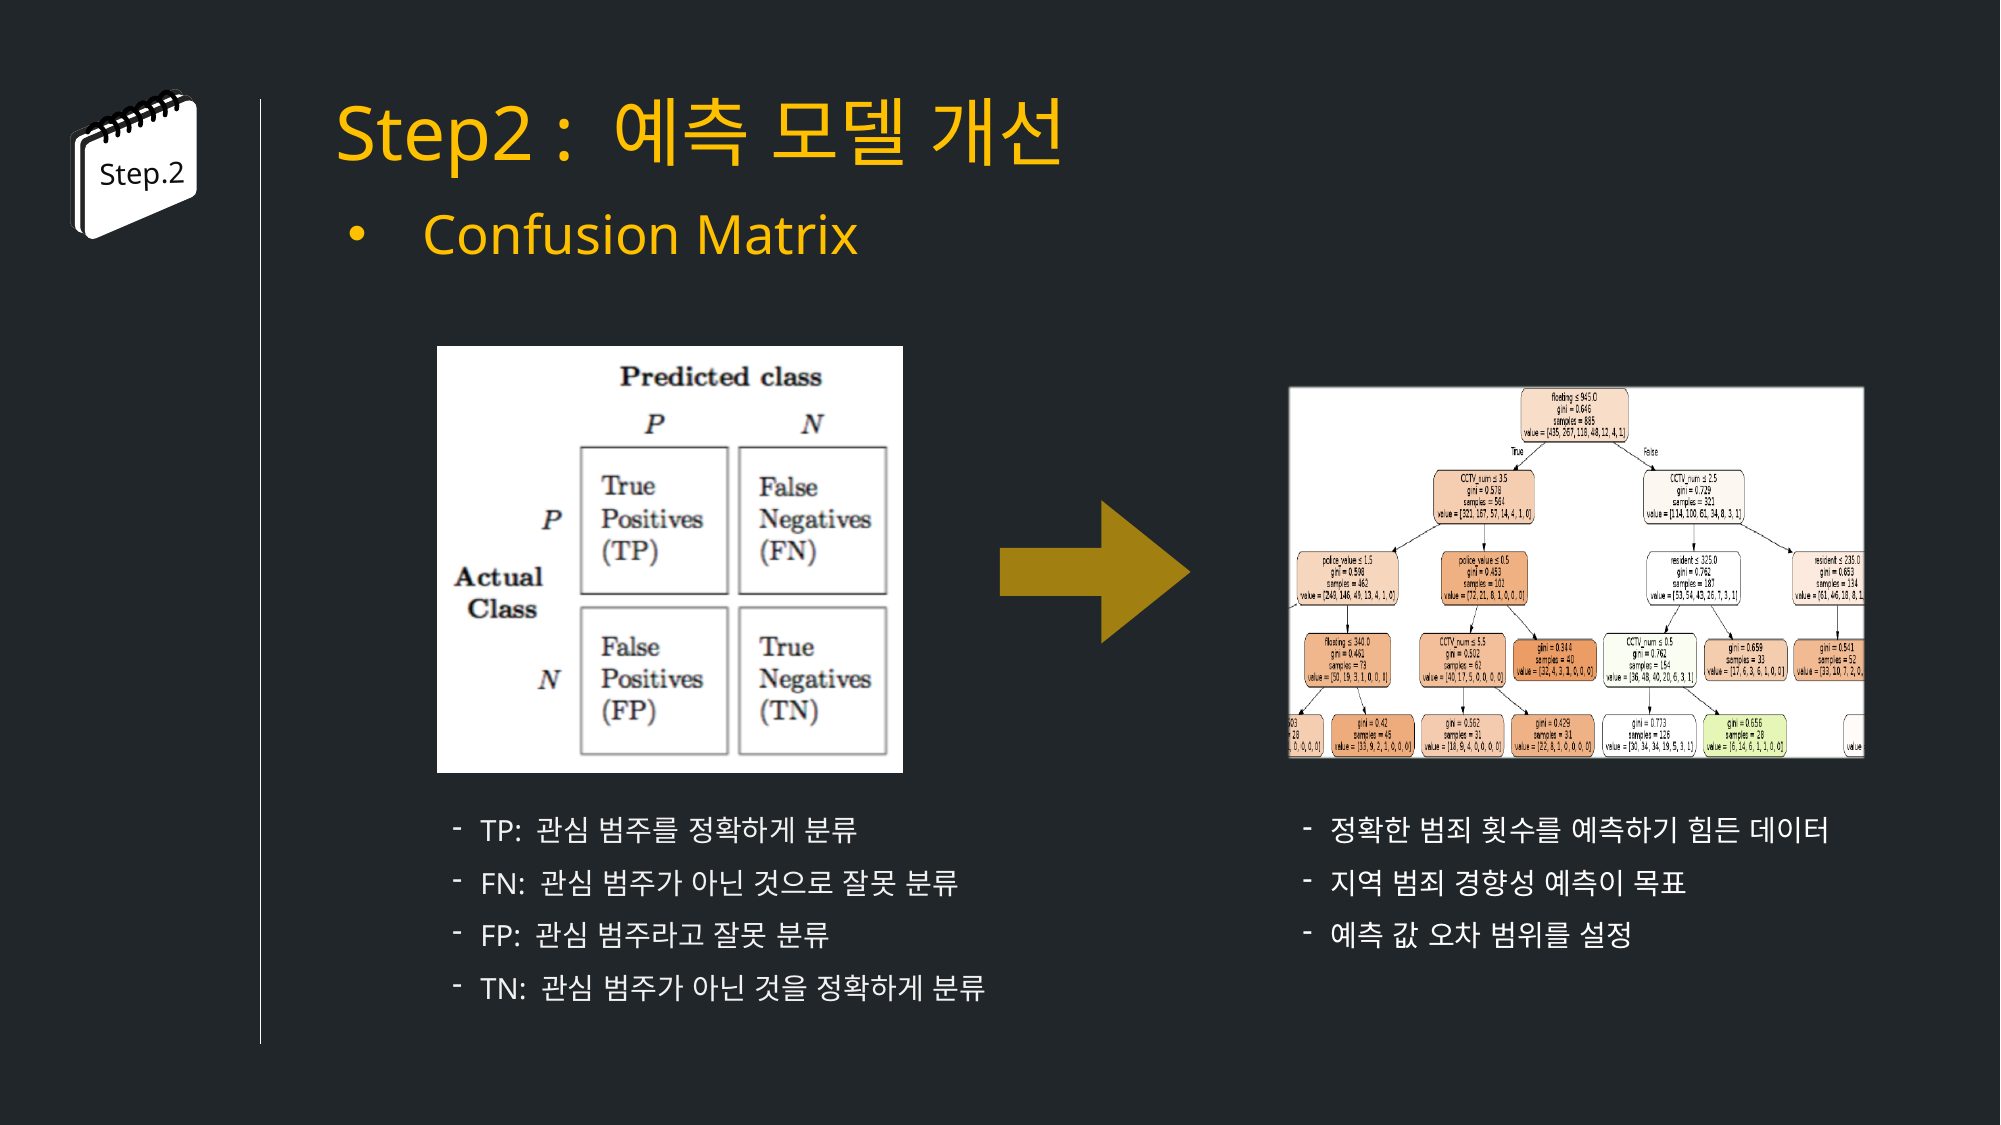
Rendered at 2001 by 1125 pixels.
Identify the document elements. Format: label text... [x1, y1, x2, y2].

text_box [437, 346, 1984, 1010]
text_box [82, 92, 189, 232]
text_box Confusion Matrix [333, 193, 1878, 273]
text_box Step2 : 예측 모델 개선 [320, 77, 1192, 183]
text_box Step.2 [189, 147, 201, 198]
picture [1287, 385, 1864, 759]
